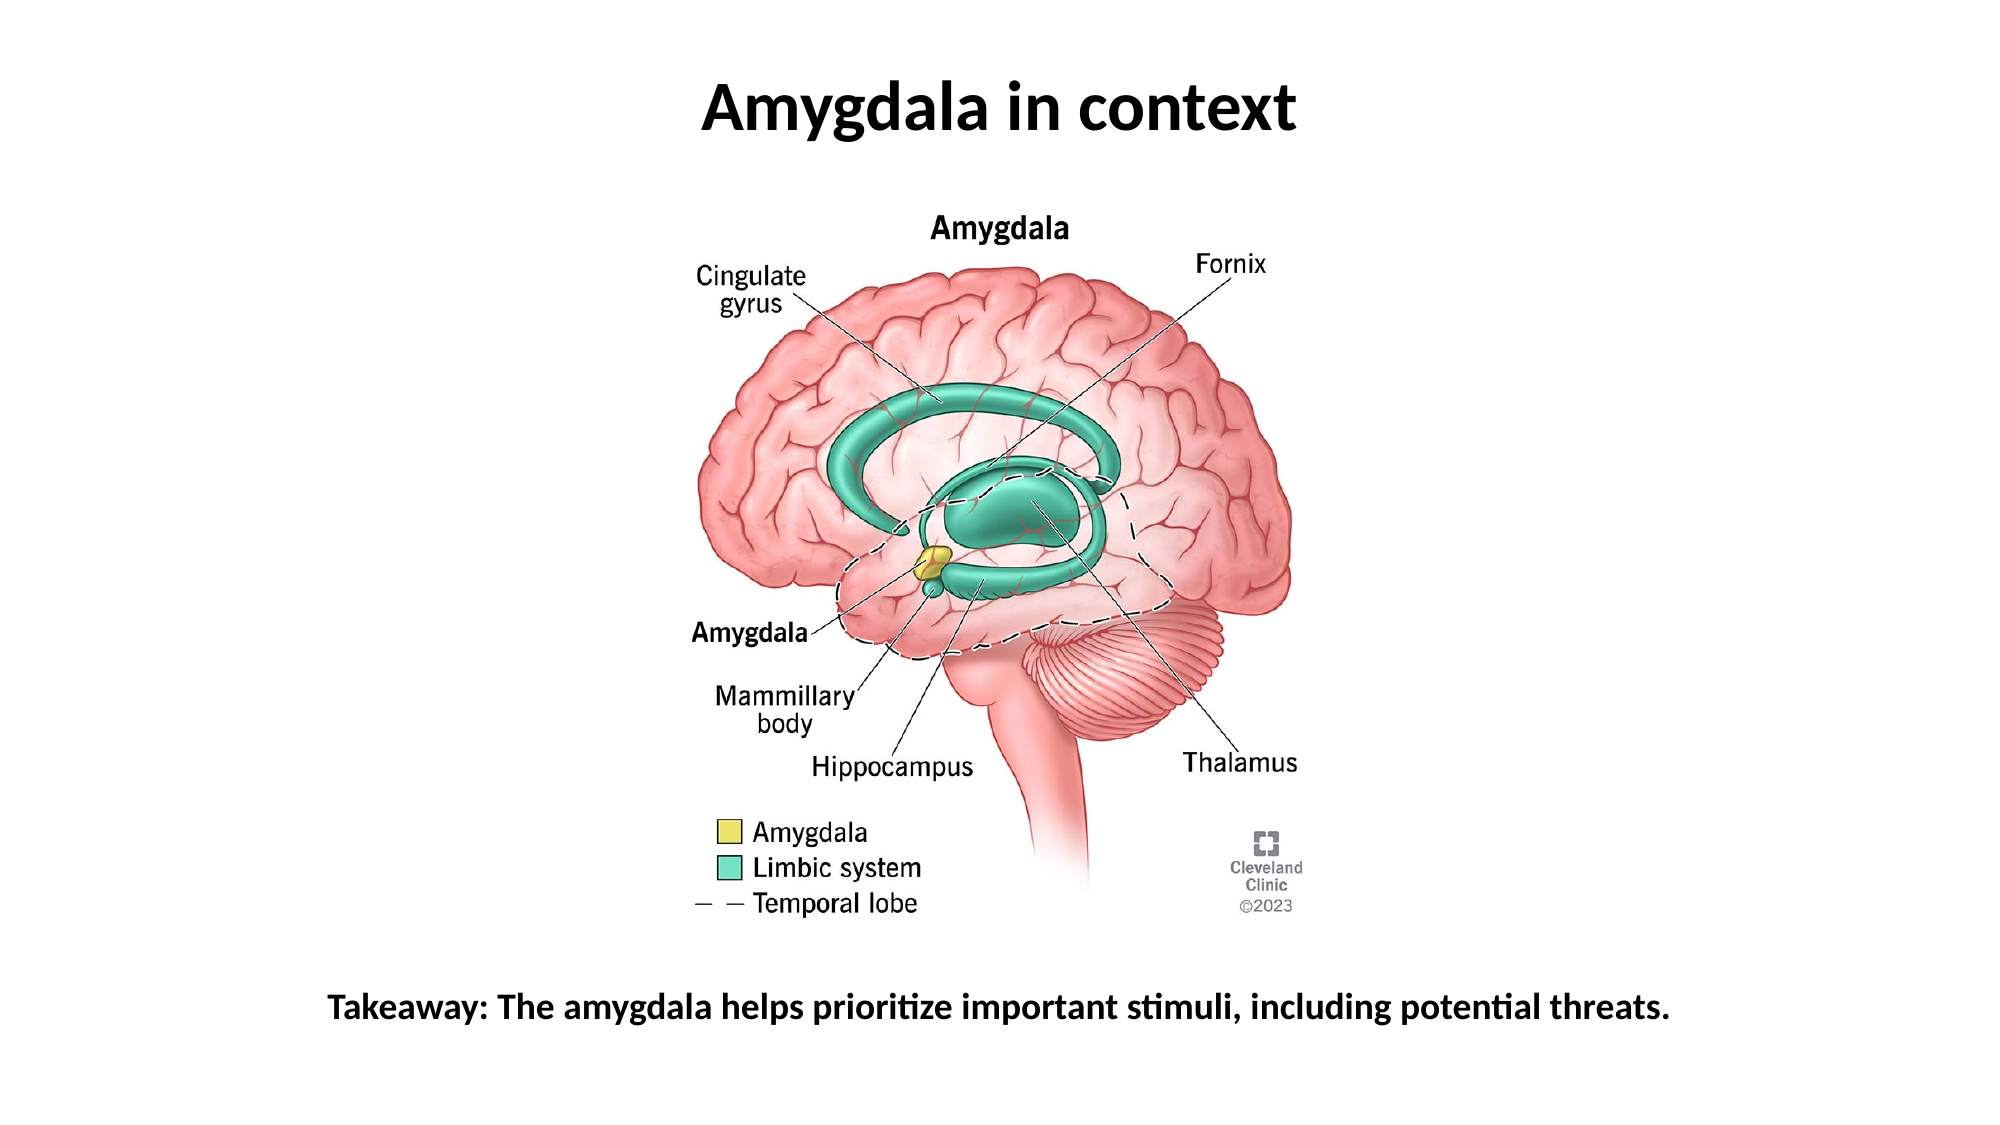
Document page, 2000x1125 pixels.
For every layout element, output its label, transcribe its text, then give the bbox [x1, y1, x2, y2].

picture [669, 187, 1331, 938]
text_box Takeaway: The amygdala helps prioritize important stimuli, including potential threats. [312, 974, 1688, 1035]
text_box Amygdala in context [686, 52, 1314, 153]
